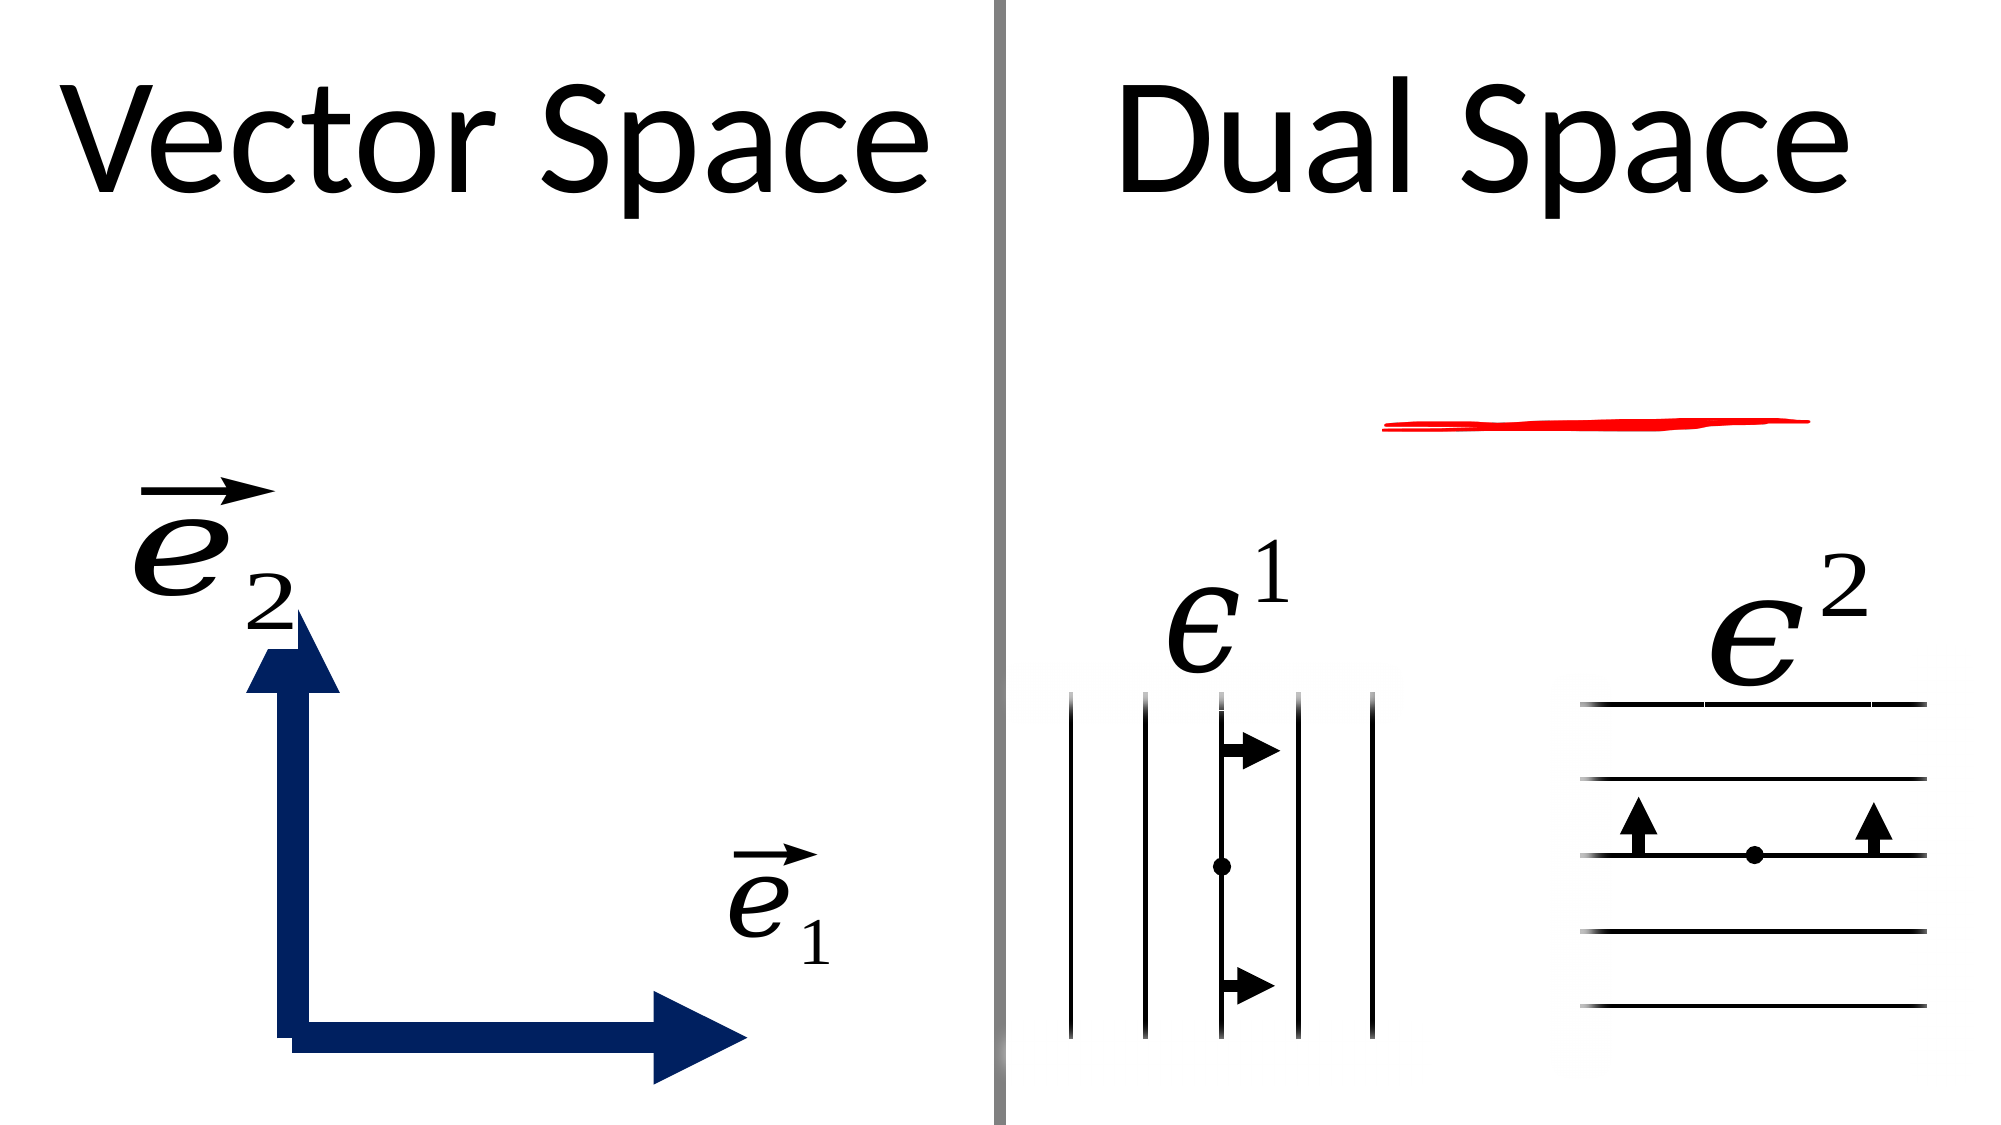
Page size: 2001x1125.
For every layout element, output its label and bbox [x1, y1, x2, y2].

text_box [127, 471, 832, 1039]
text_box [1549, 527, 1976, 1088]
text_box [989, 513, 1434, 1087]
picture [1382, 418, 1819, 438]
